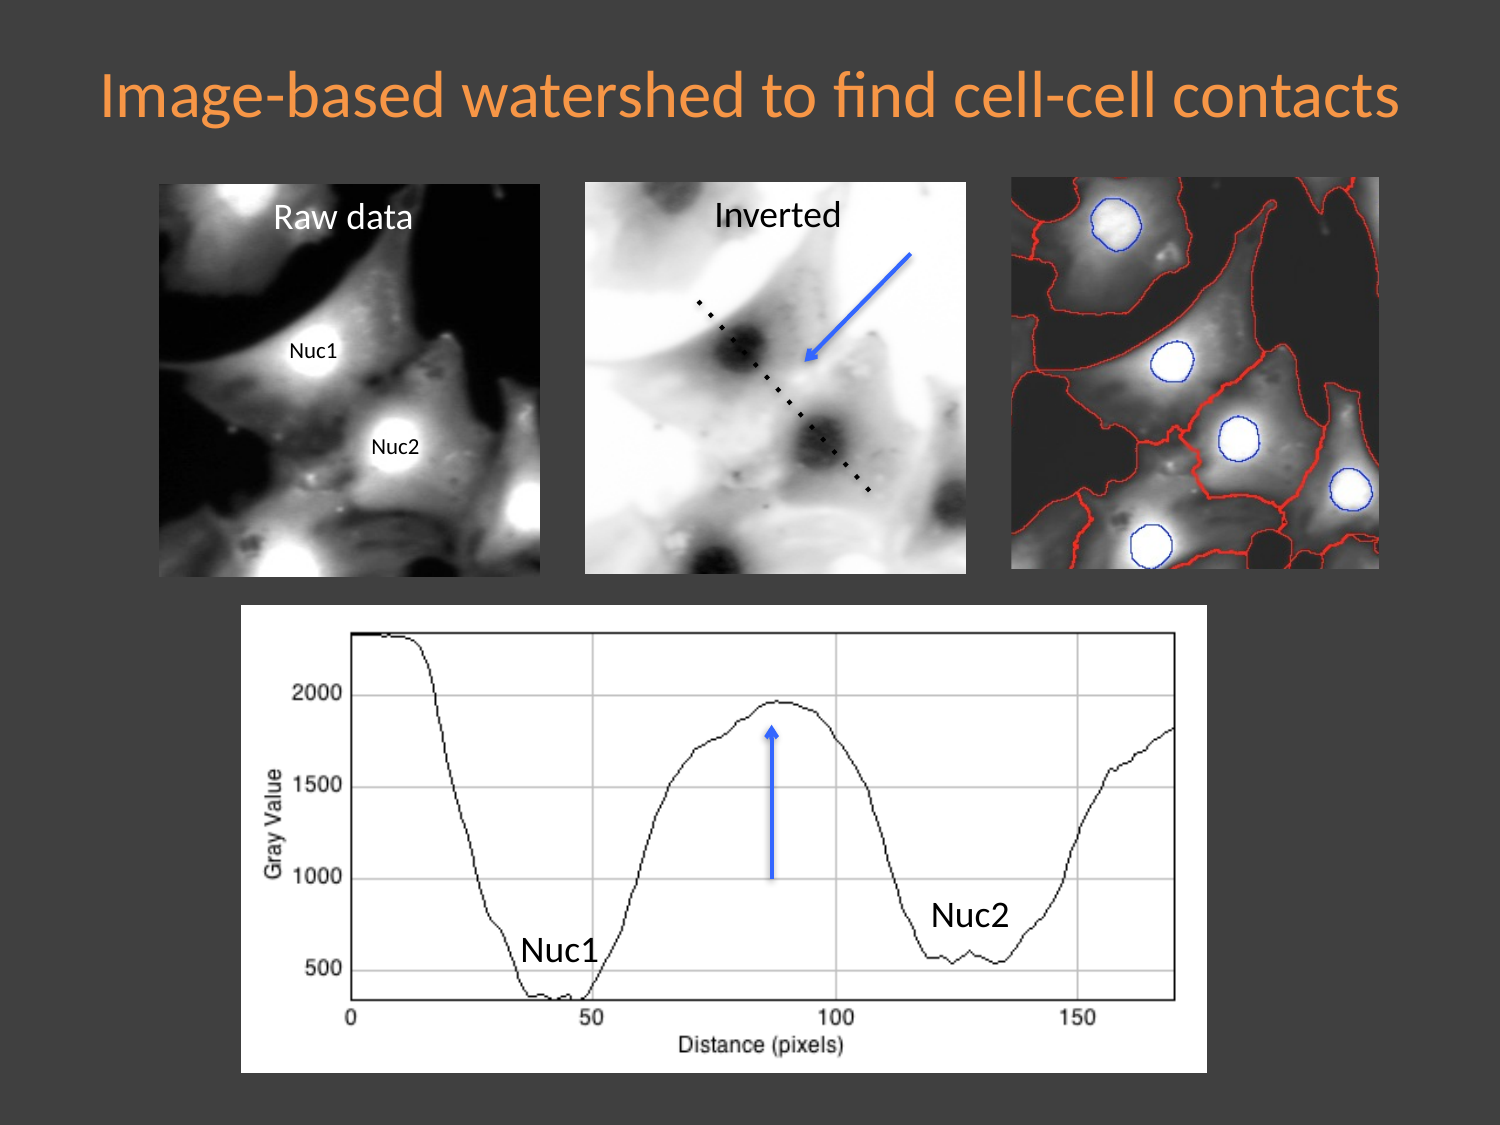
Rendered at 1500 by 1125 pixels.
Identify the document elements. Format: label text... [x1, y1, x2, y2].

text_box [158, 184, 540, 577]
text_box Image-based watershed to find cell-cell contacts [74, 0, 1425, 185]
picture [1011, 177, 1379, 569]
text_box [584, 182, 966, 575]
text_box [240, 605, 1207, 1073]
